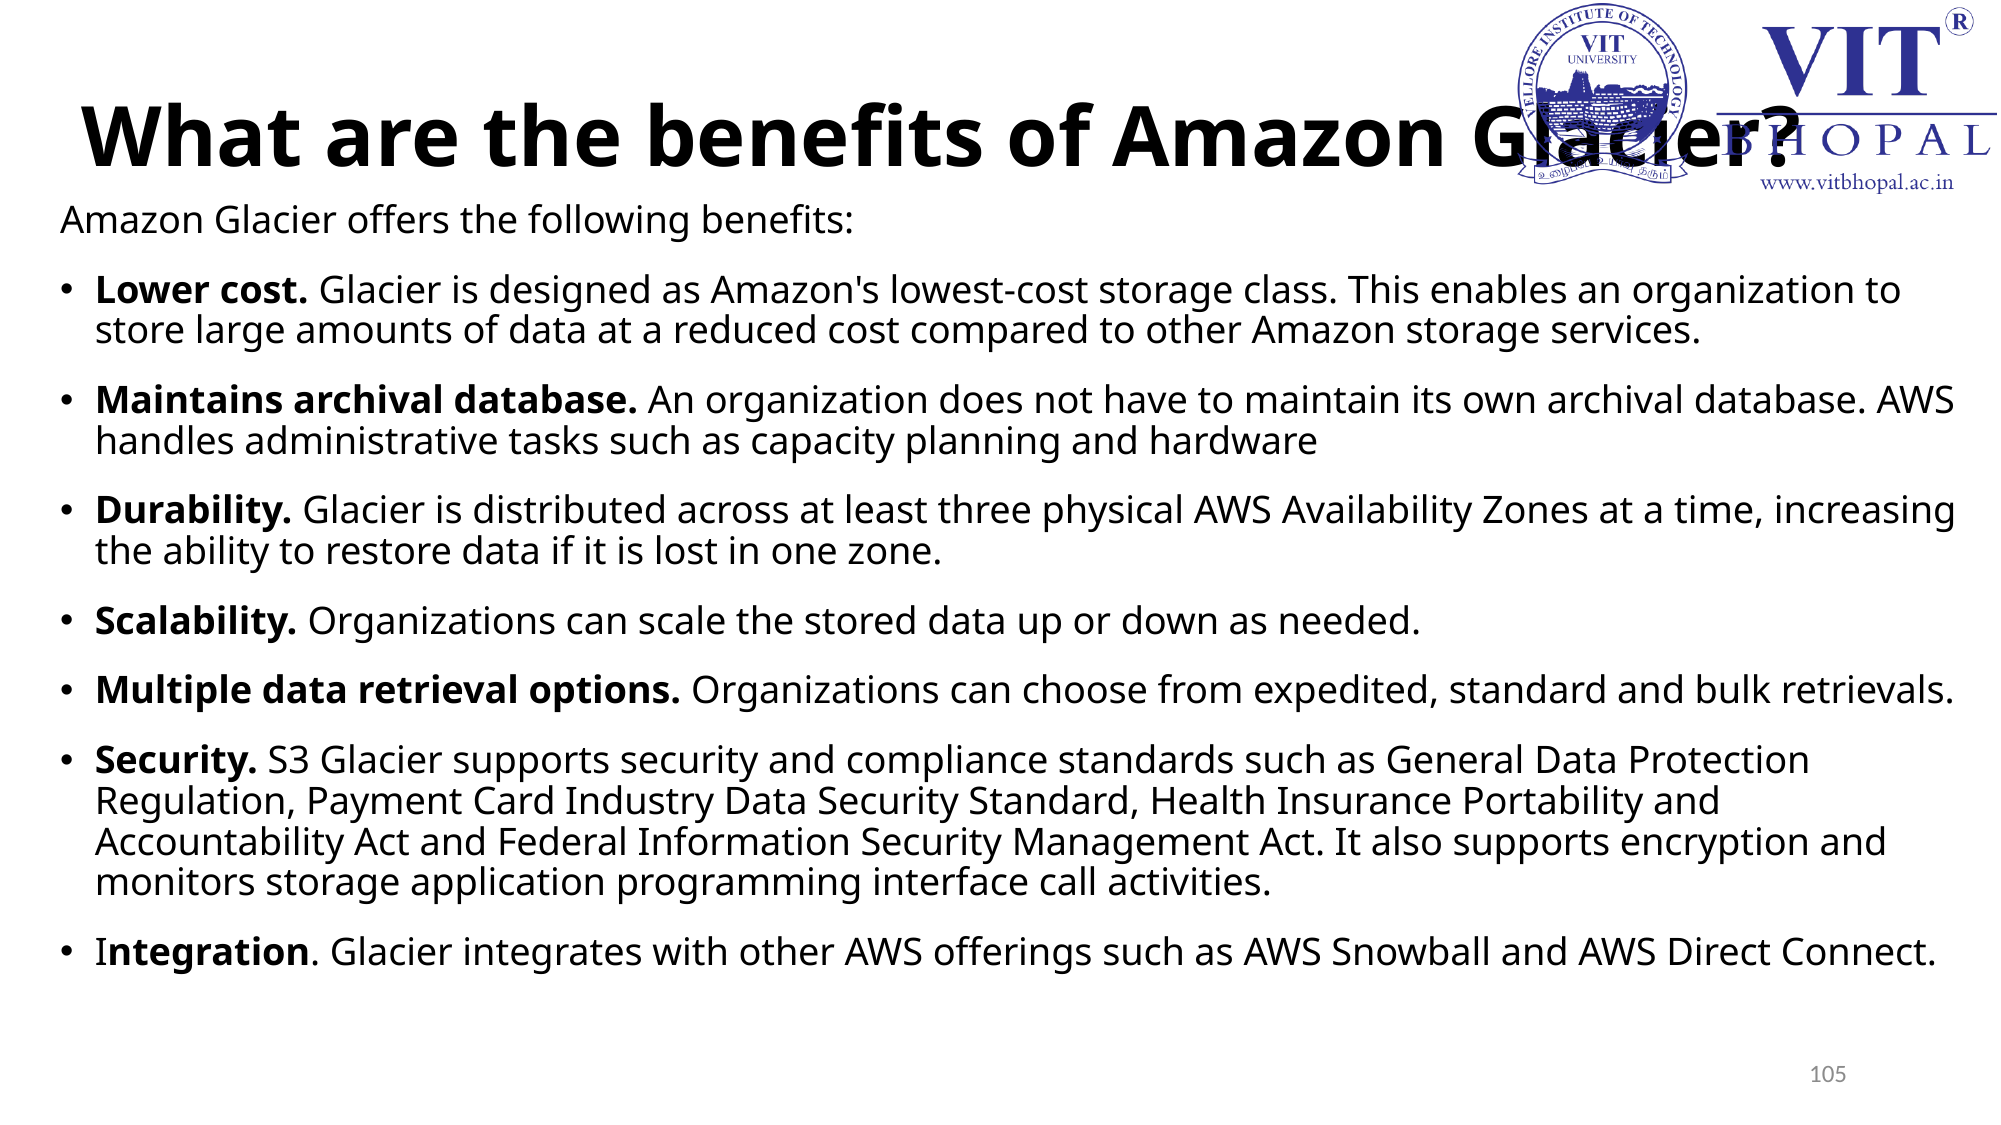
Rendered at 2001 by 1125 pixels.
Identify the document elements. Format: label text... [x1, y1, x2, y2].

list Amazon Glacier offers the following benefits: Lower cost. Glacier is designed as Amazon's lowest-cost storage class. This enables an organization to store large amounts of data at a reduced cost compared to other Amazon storage services. Maintains archival database. An organization does not have to maintain its own archival database. AWS handles administrative tasks such as capacity planning and hardware Durability. Glacier is distributed across at least three physical AWS Availability Zones at a time, increasing the ability to restore data if it is lost in one zone. Scalability. Organizations can scale the stored data up or down as needed. Multiple data retrieval options. Organizations can choose from expedited, standard and bulk retrievals. Security. S3 Glacier supports security and compliance standards such as General Data Protection Regulation, Payment Card Industry Data Security Standard, Health Insurance Portability and Accountability Act and Federal Information Security Management Act. It also supports encryption and monitors storage application programming interface call activities. Integration. Glacier integrates with other AWS offerings such as AWS Snowball and AWS Direct Connect. [45, 193, 1975, 1066]
title What are the benefits of Amazon Glacier? [45, 59, 1517, 193]
picture [1517, 3, 1997, 194]
slide_number 105 [1412, 1042, 1863, 1103]
